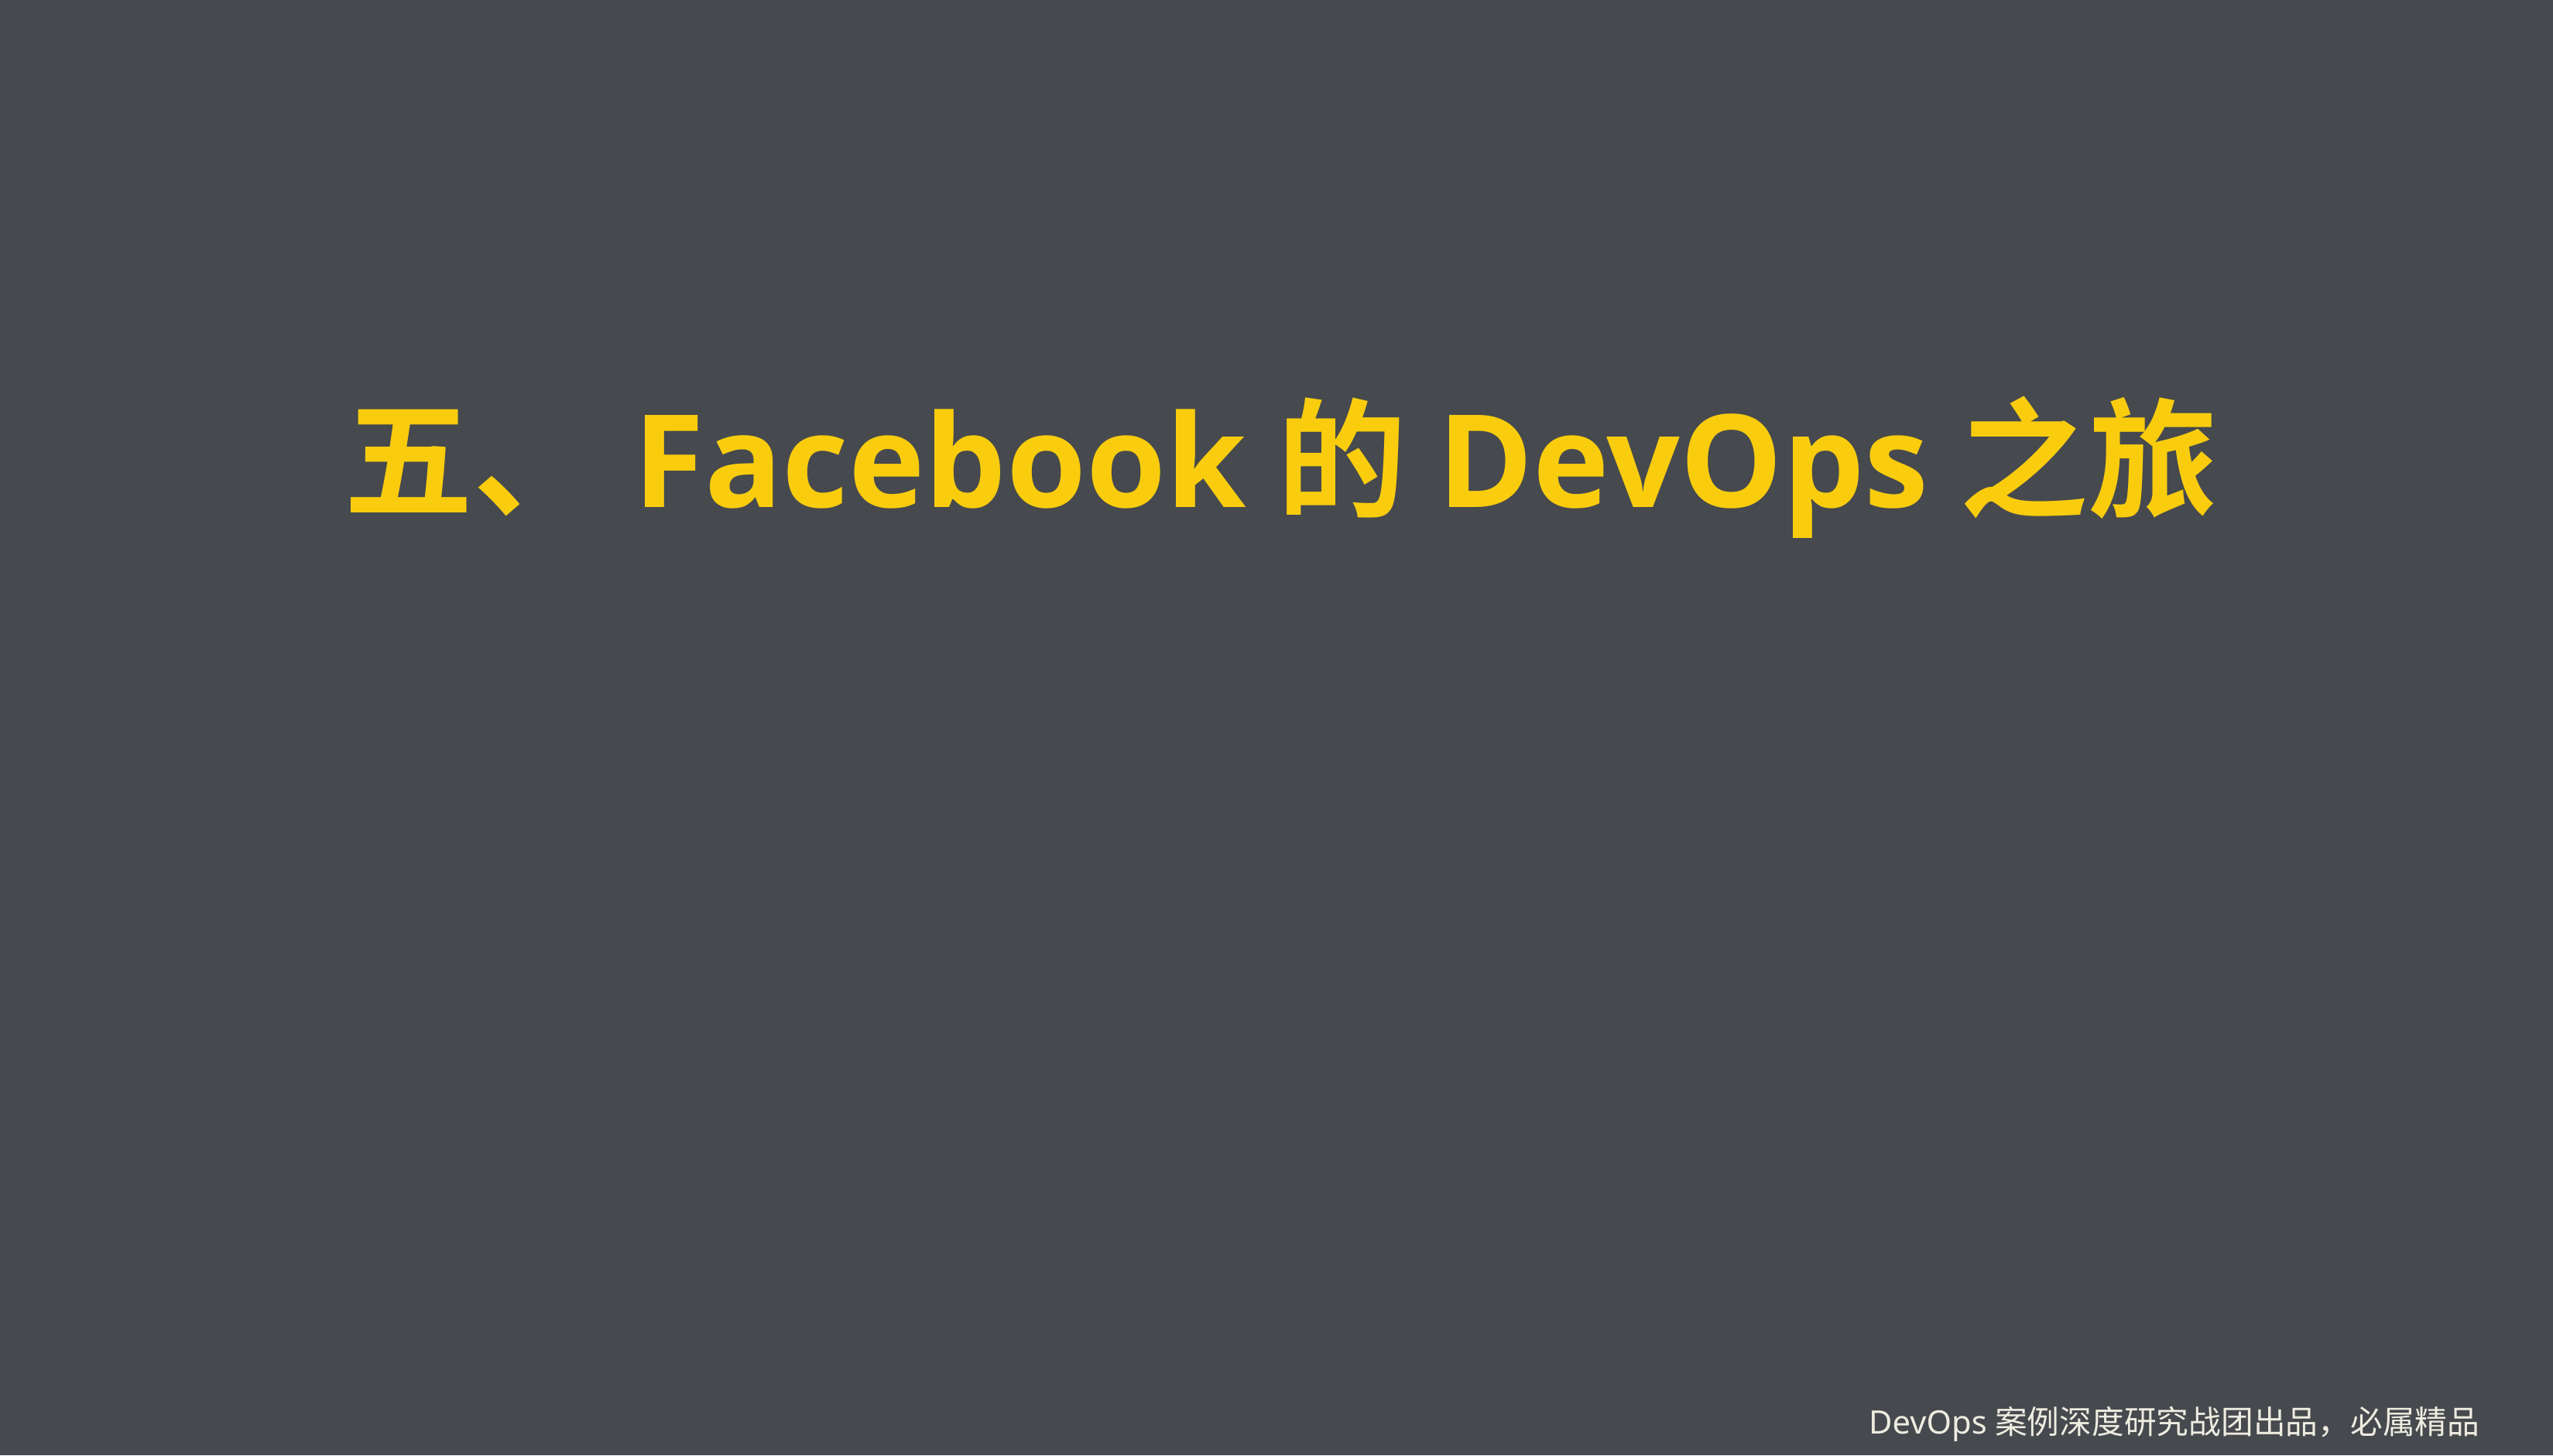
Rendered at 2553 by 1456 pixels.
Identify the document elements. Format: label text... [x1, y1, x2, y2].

title 五、Facebook的DevOps之旅 [221, 378, 2341, 622]
